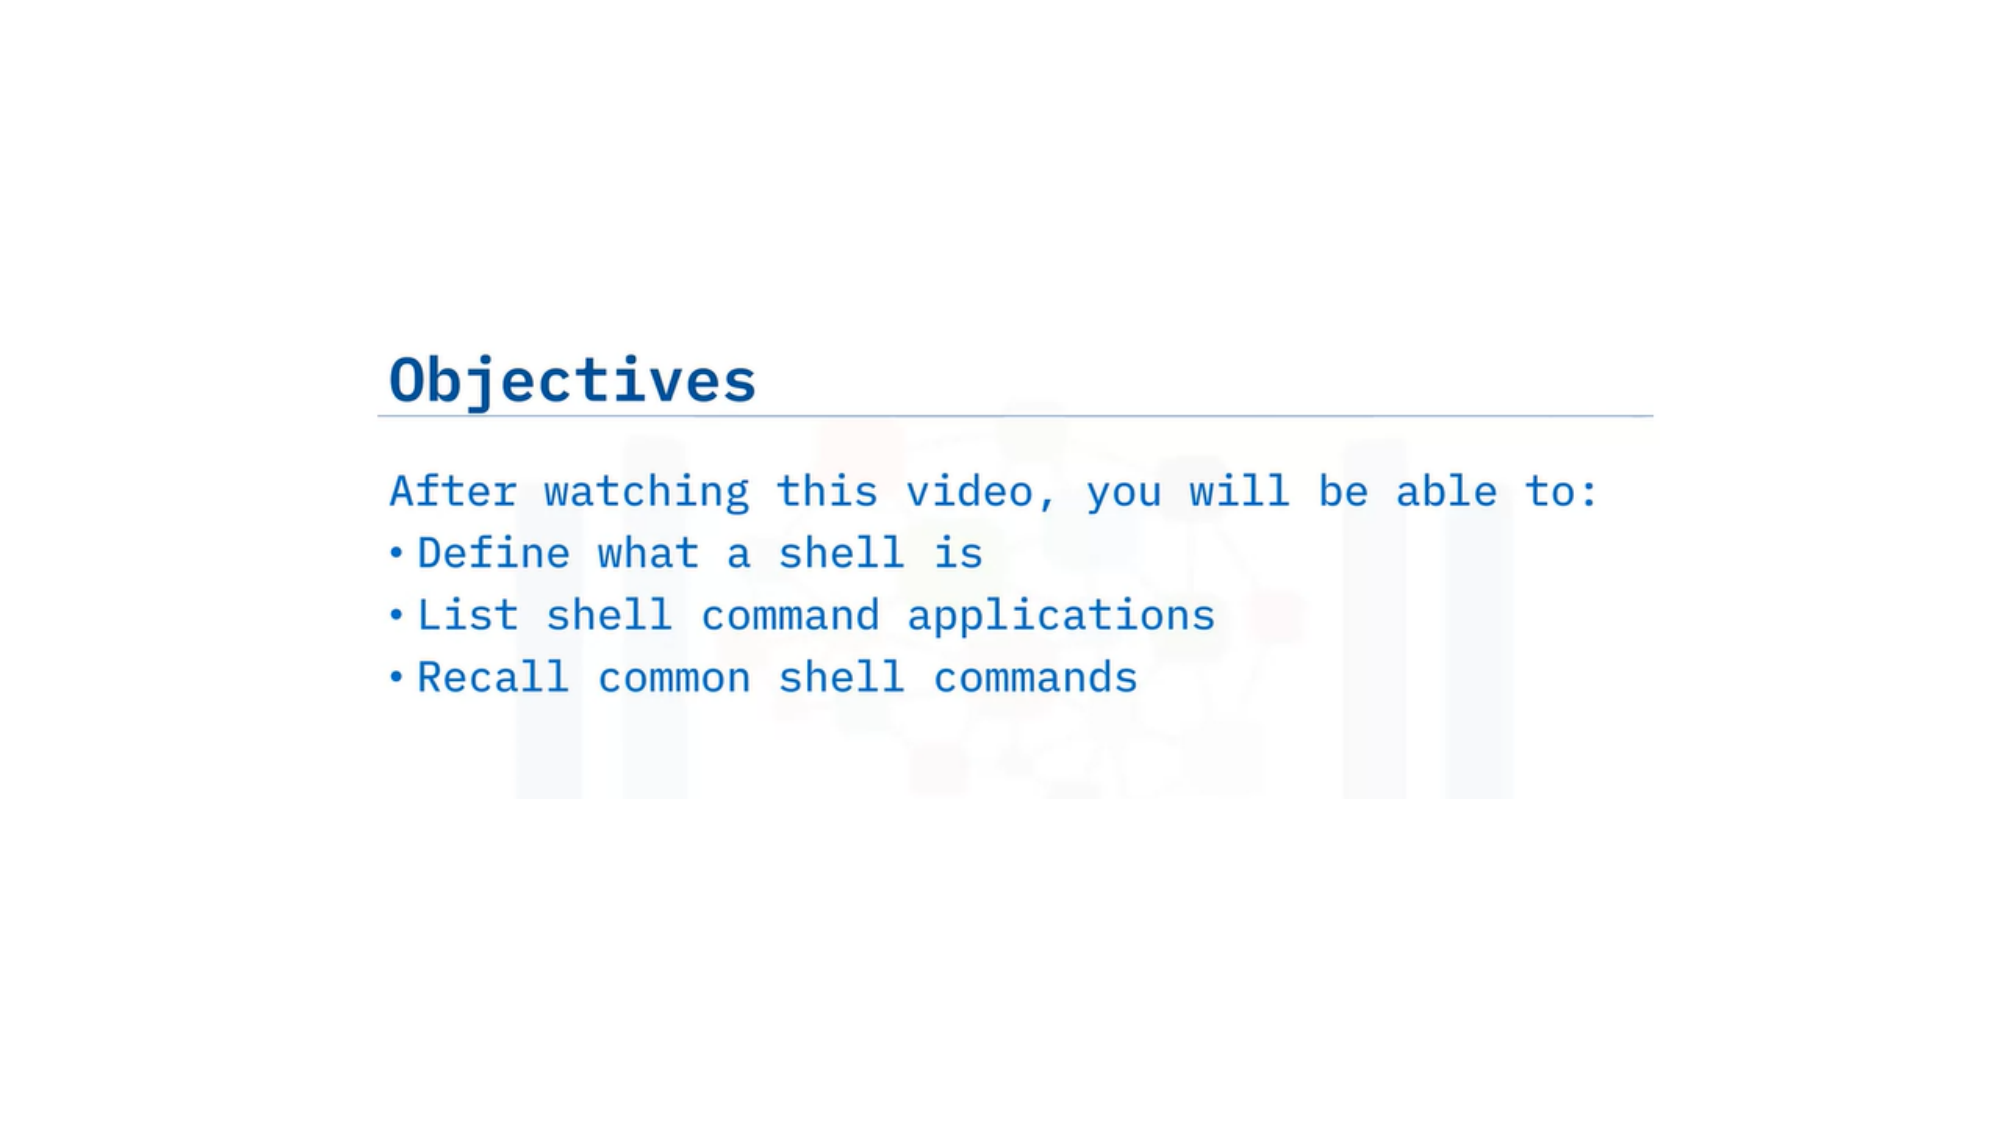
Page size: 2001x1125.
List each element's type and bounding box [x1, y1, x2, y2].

picture [340, 326, 1660, 799]
